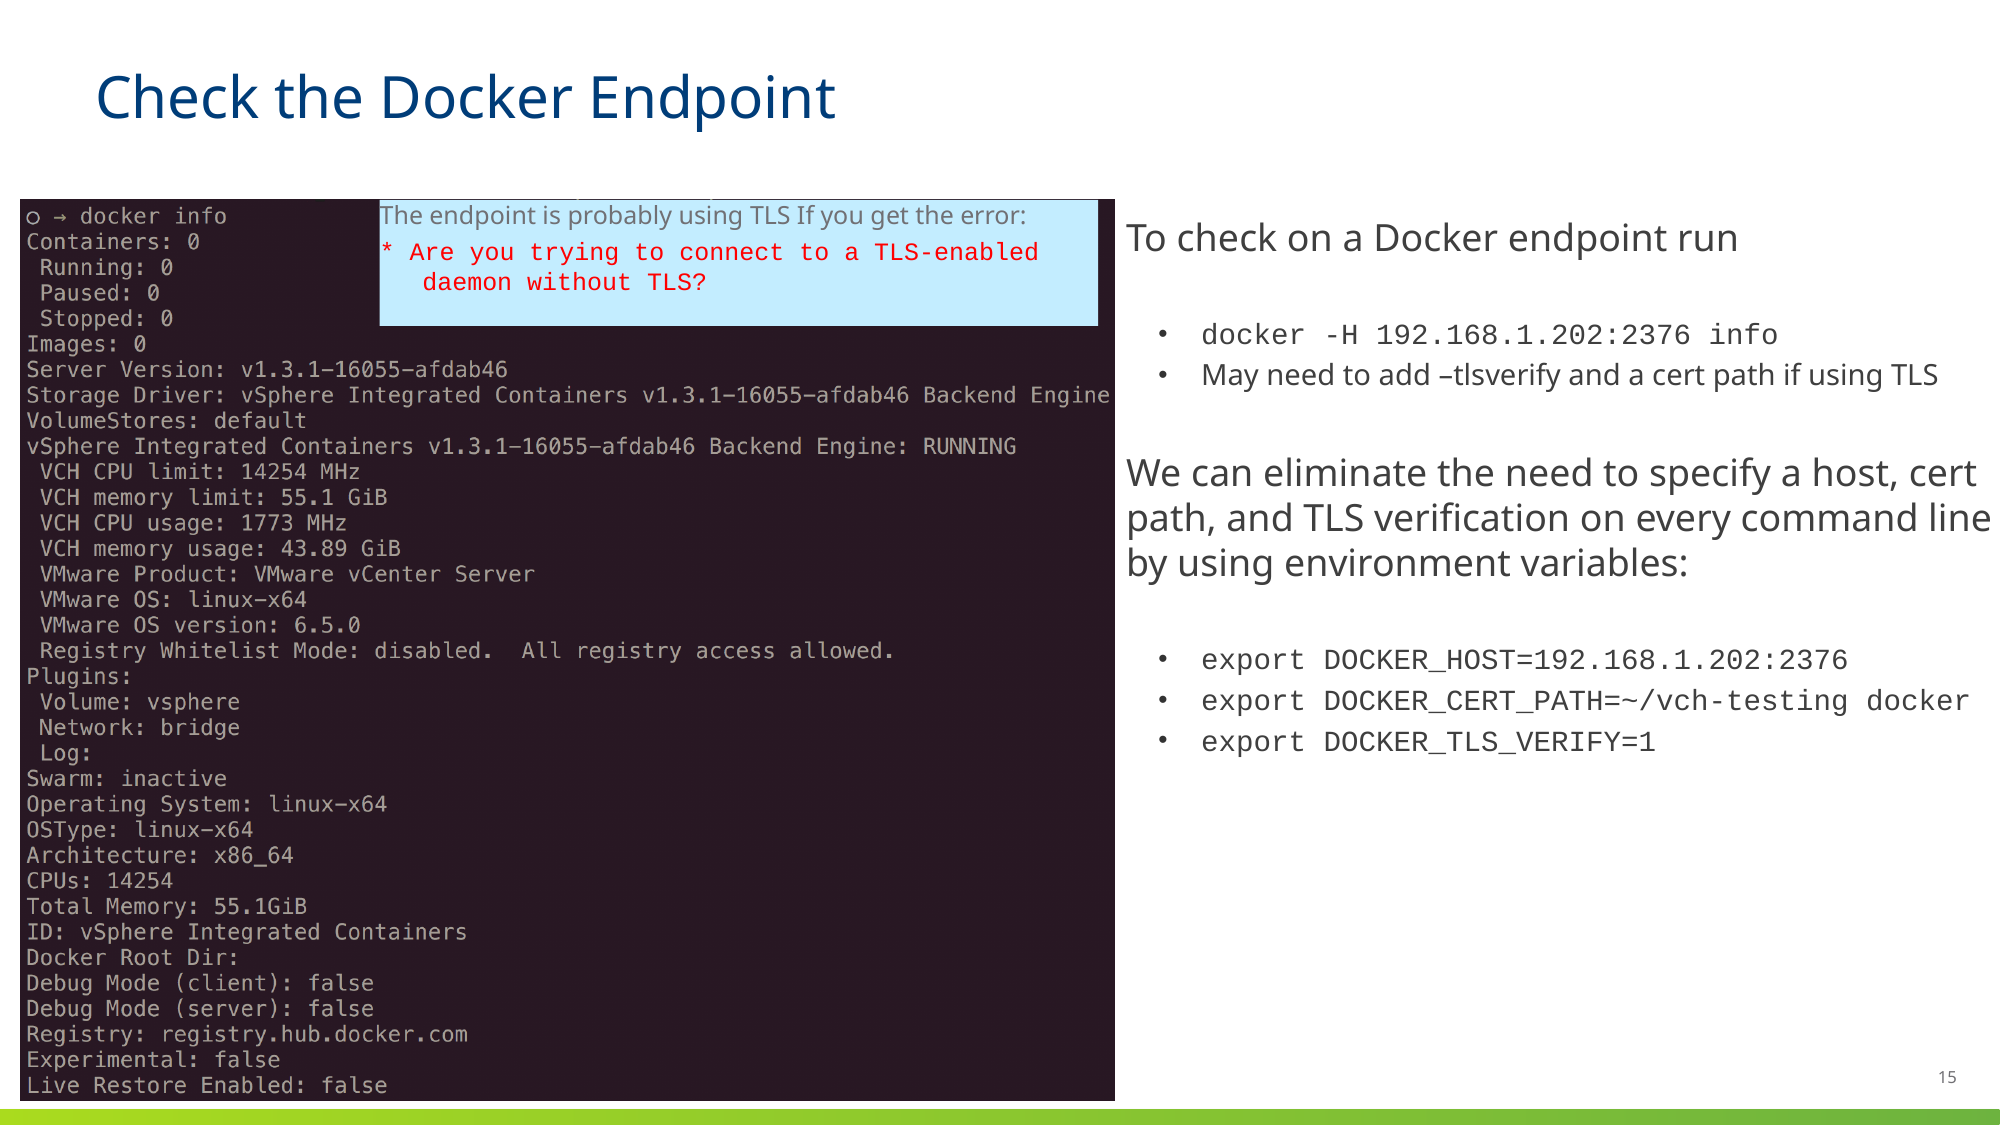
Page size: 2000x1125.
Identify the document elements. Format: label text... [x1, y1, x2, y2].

picture [19, 199, 1115, 1102]
text_box To check on a Docker endpoint run docker -H 192.168.1.202:2376 info May need to add –tlsverify and a cert path if using TLS We can eliminate the need to specify a host, cert path, and TLS verification on every command line by using environment variables: export DOCKER_HOST=192.168.1.202:2376 export DOCKER_CERT_PATH=~/vch-testing docker export DOCKER_TLS_VERIFY=1 [1083, 213, 2000, 1125]
title Check the Docker Endpoint [95, 67, 1900, 131]
